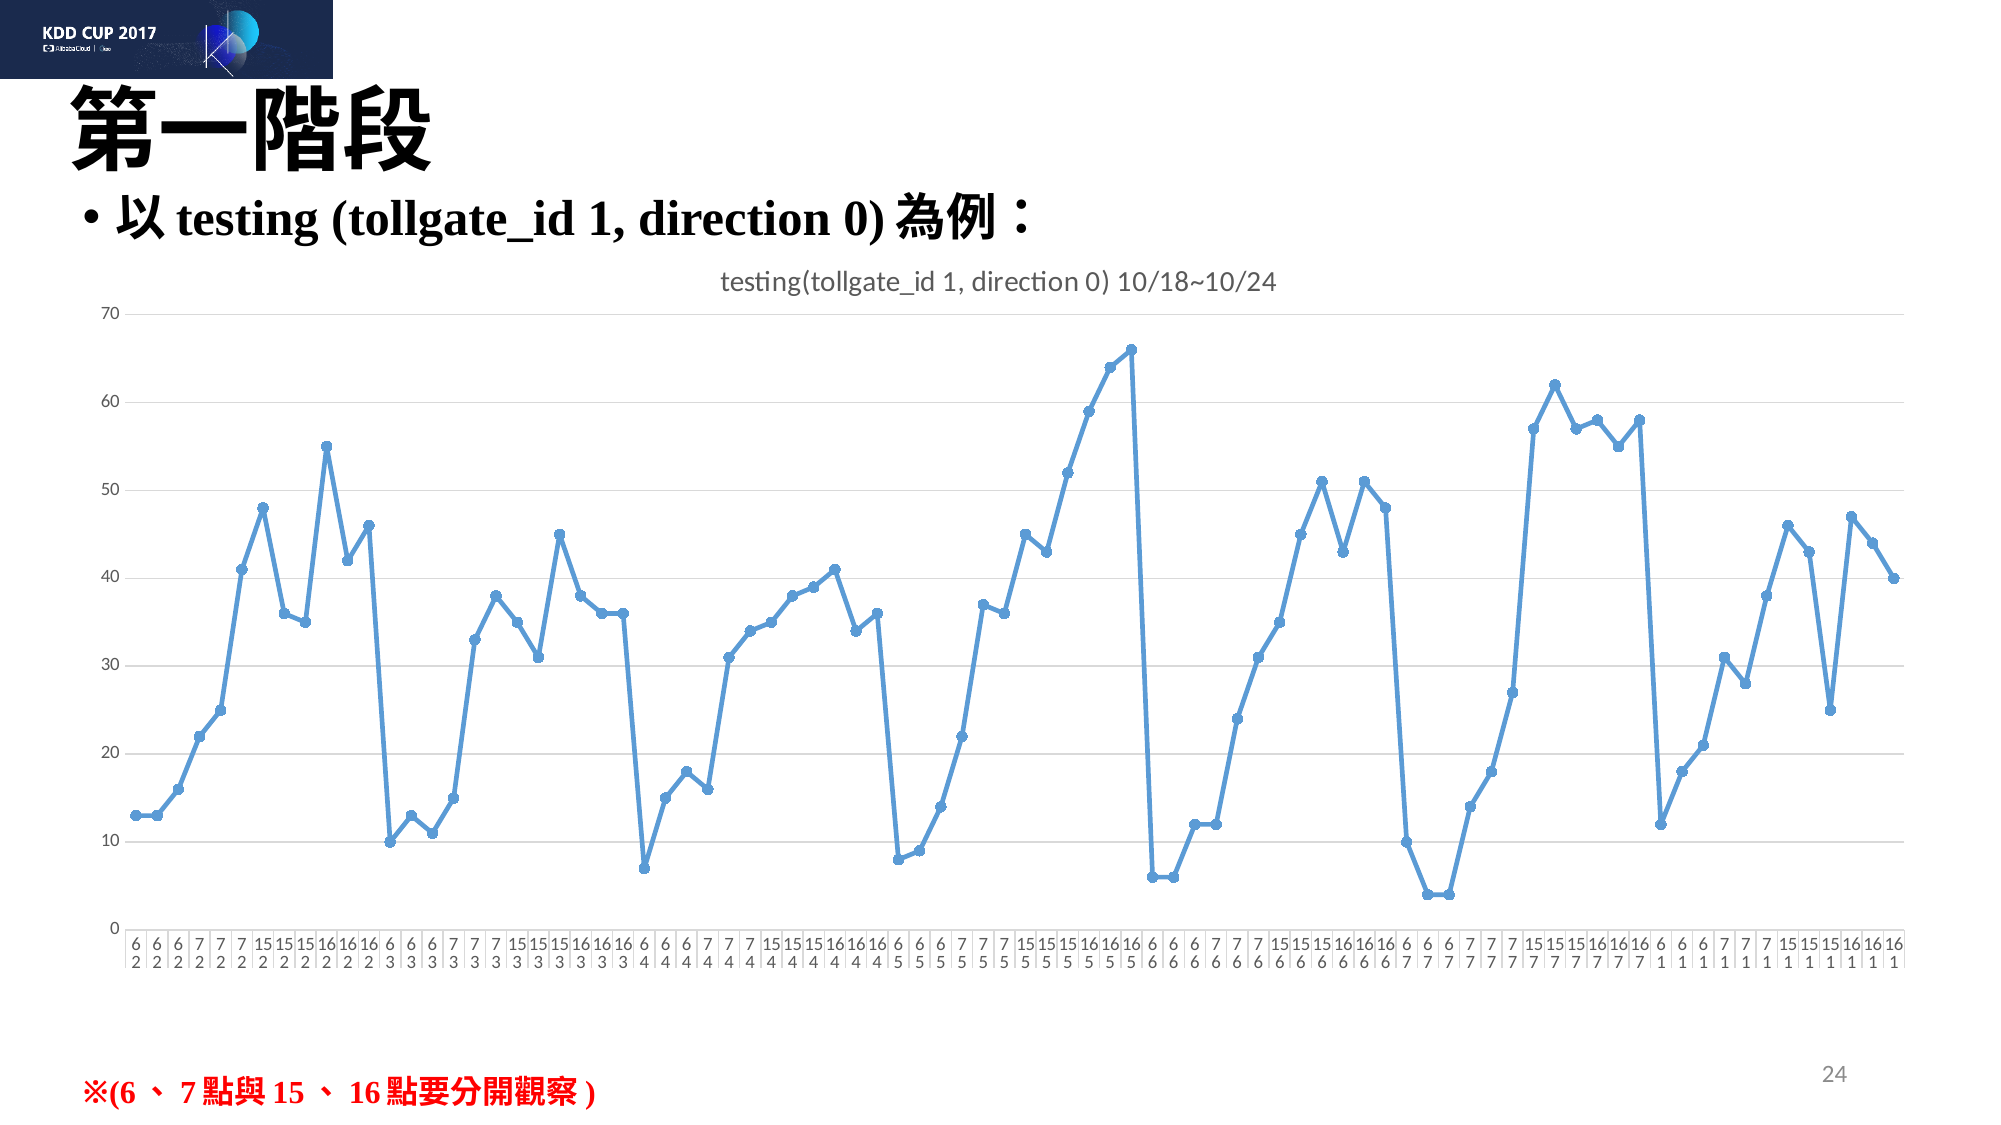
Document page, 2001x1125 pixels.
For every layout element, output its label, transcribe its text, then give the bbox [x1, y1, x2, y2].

chart [67, 237, 1932, 1014]
slide_number 24 [1412, 1042, 1863, 1103]
list 以testing (tollgate_id 1, direction 0)為例： ※(6、7點與15、16點要分開觀察) [67, 184, 1965, 1125]
text_box 第一階段 [52, 24, 1777, 243]
picture [0, 0, 333, 79]
